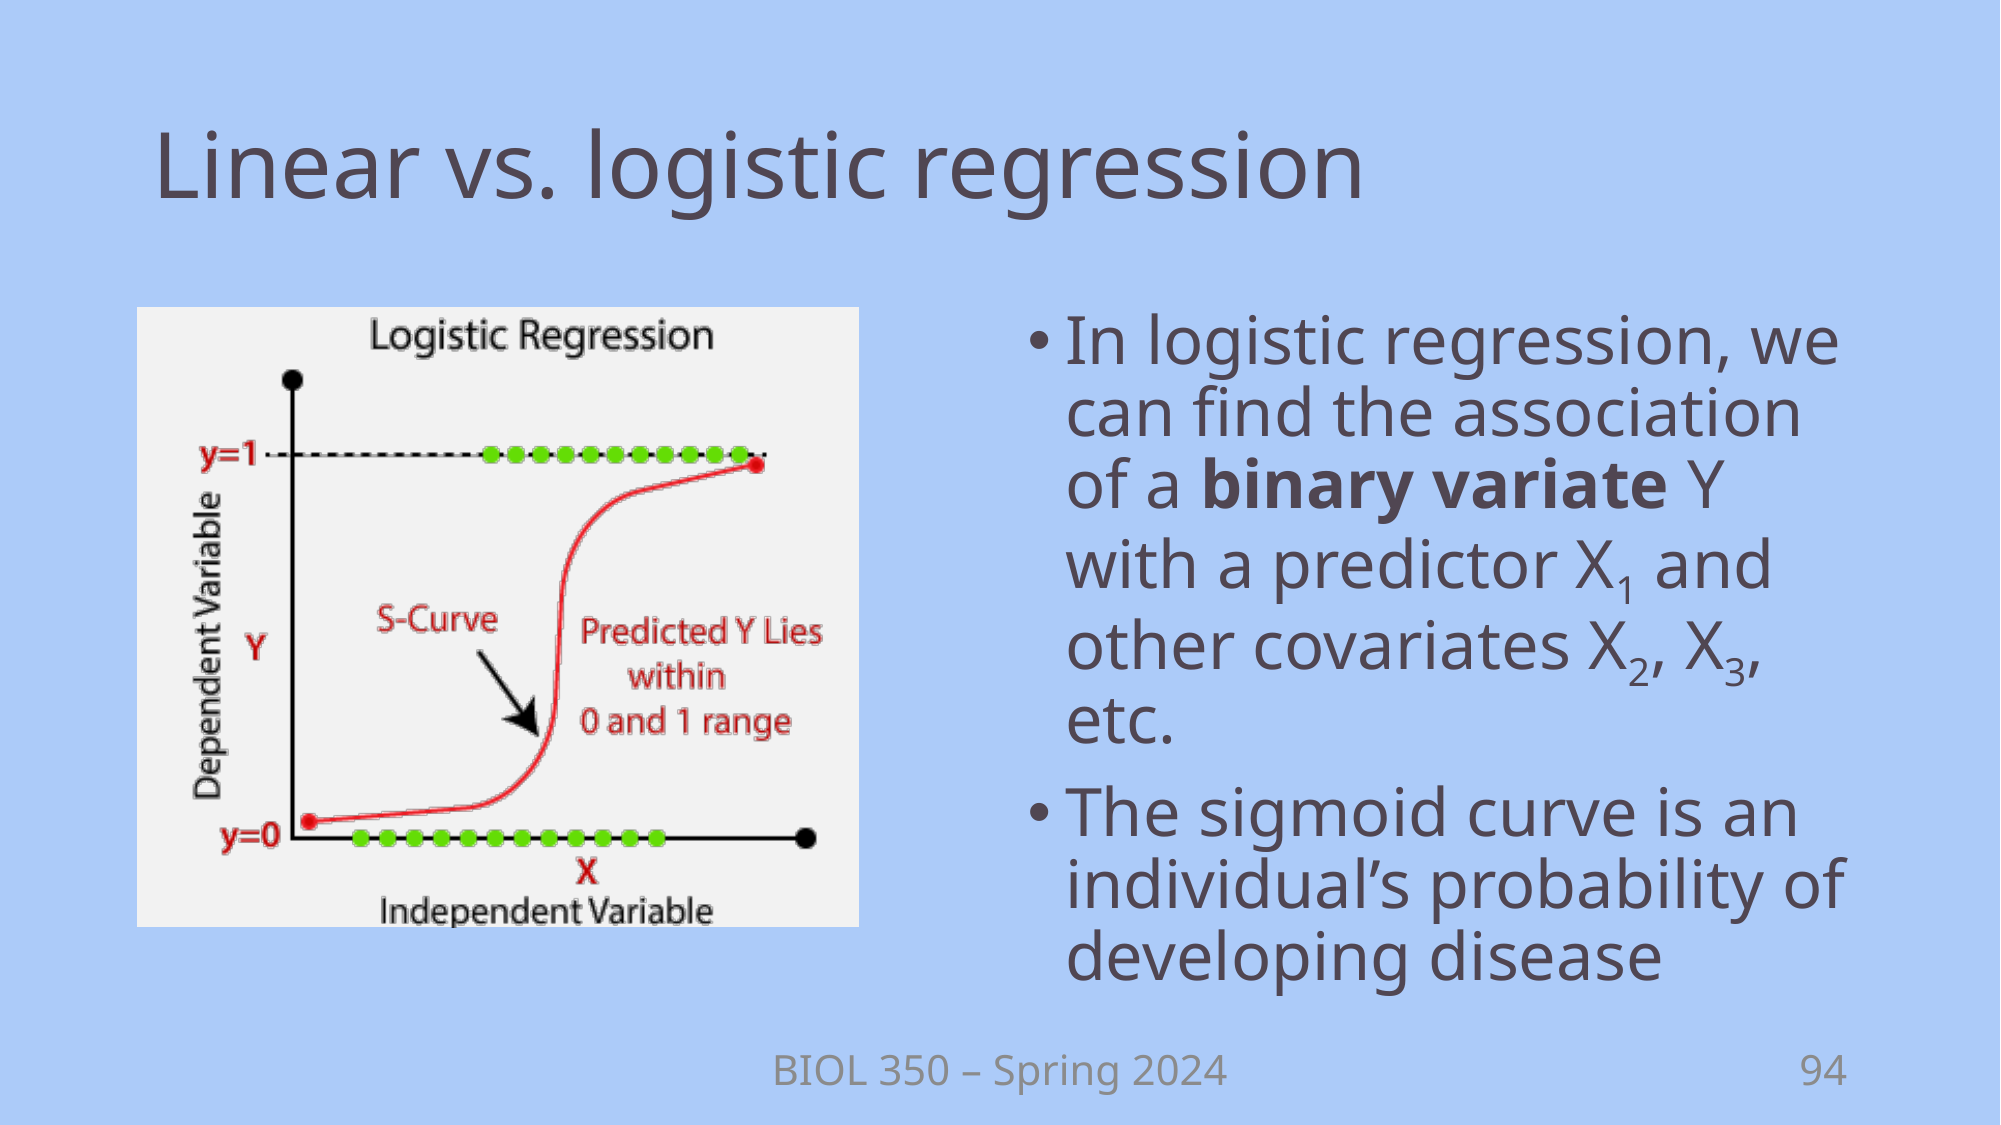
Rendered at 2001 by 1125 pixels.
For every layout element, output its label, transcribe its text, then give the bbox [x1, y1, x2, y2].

footer BIOL 350 – Spring 2024 [662, 1042, 1338, 1103]
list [137, 306, 859, 928]
title Linear vs. logistic regression [137, 59, 1863, 278]
list In logistic regression, we can find the association of a binary variate Y with a predictor X1 and other covariates X2, X3, etc. The sigmoid curve is an individual’s probability of developing disease [1012, 299, 1863, 1014]
slide_number 94 [1412, 1042, 1863, 1103]
